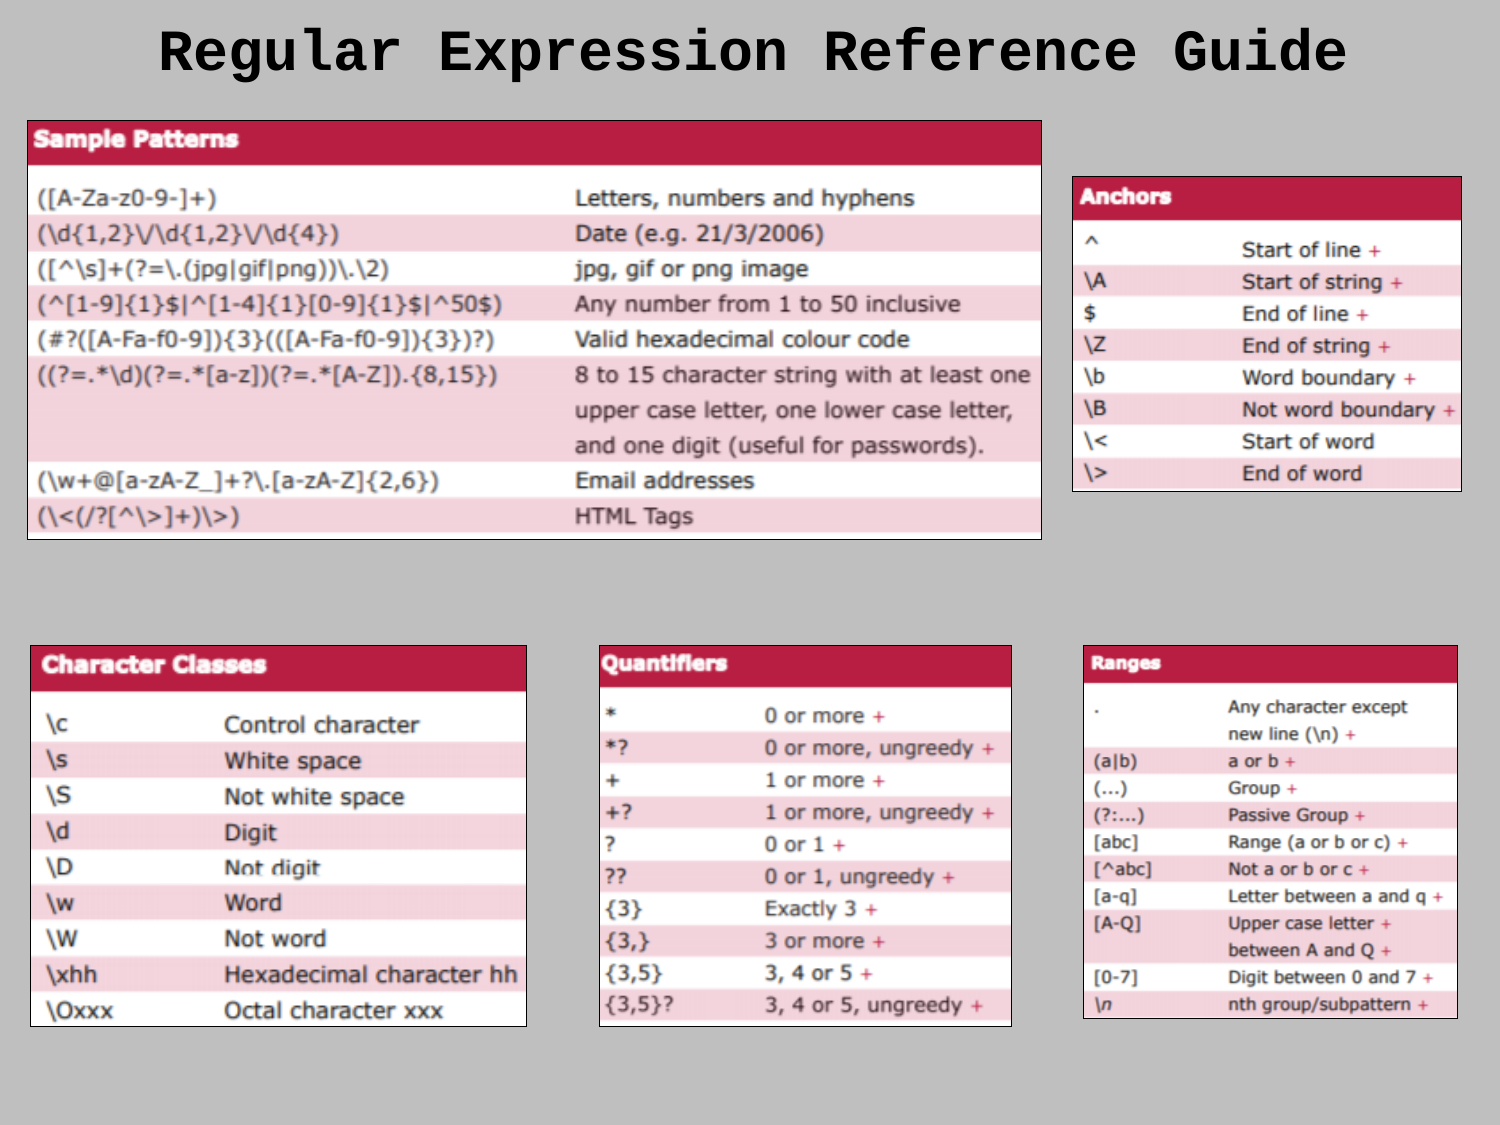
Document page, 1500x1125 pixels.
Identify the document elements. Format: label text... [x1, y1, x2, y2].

picture [30, 644, 528, 1027]
picture [27, 119, 1043, 540]
picture [599, 644, 1012, 1027]
text_box Regular Expression Reference Guide [85, 12, 1421, 82]
picture [1072, 175, 1462, 493]
picture [1083, 644, 1458, 1020]
